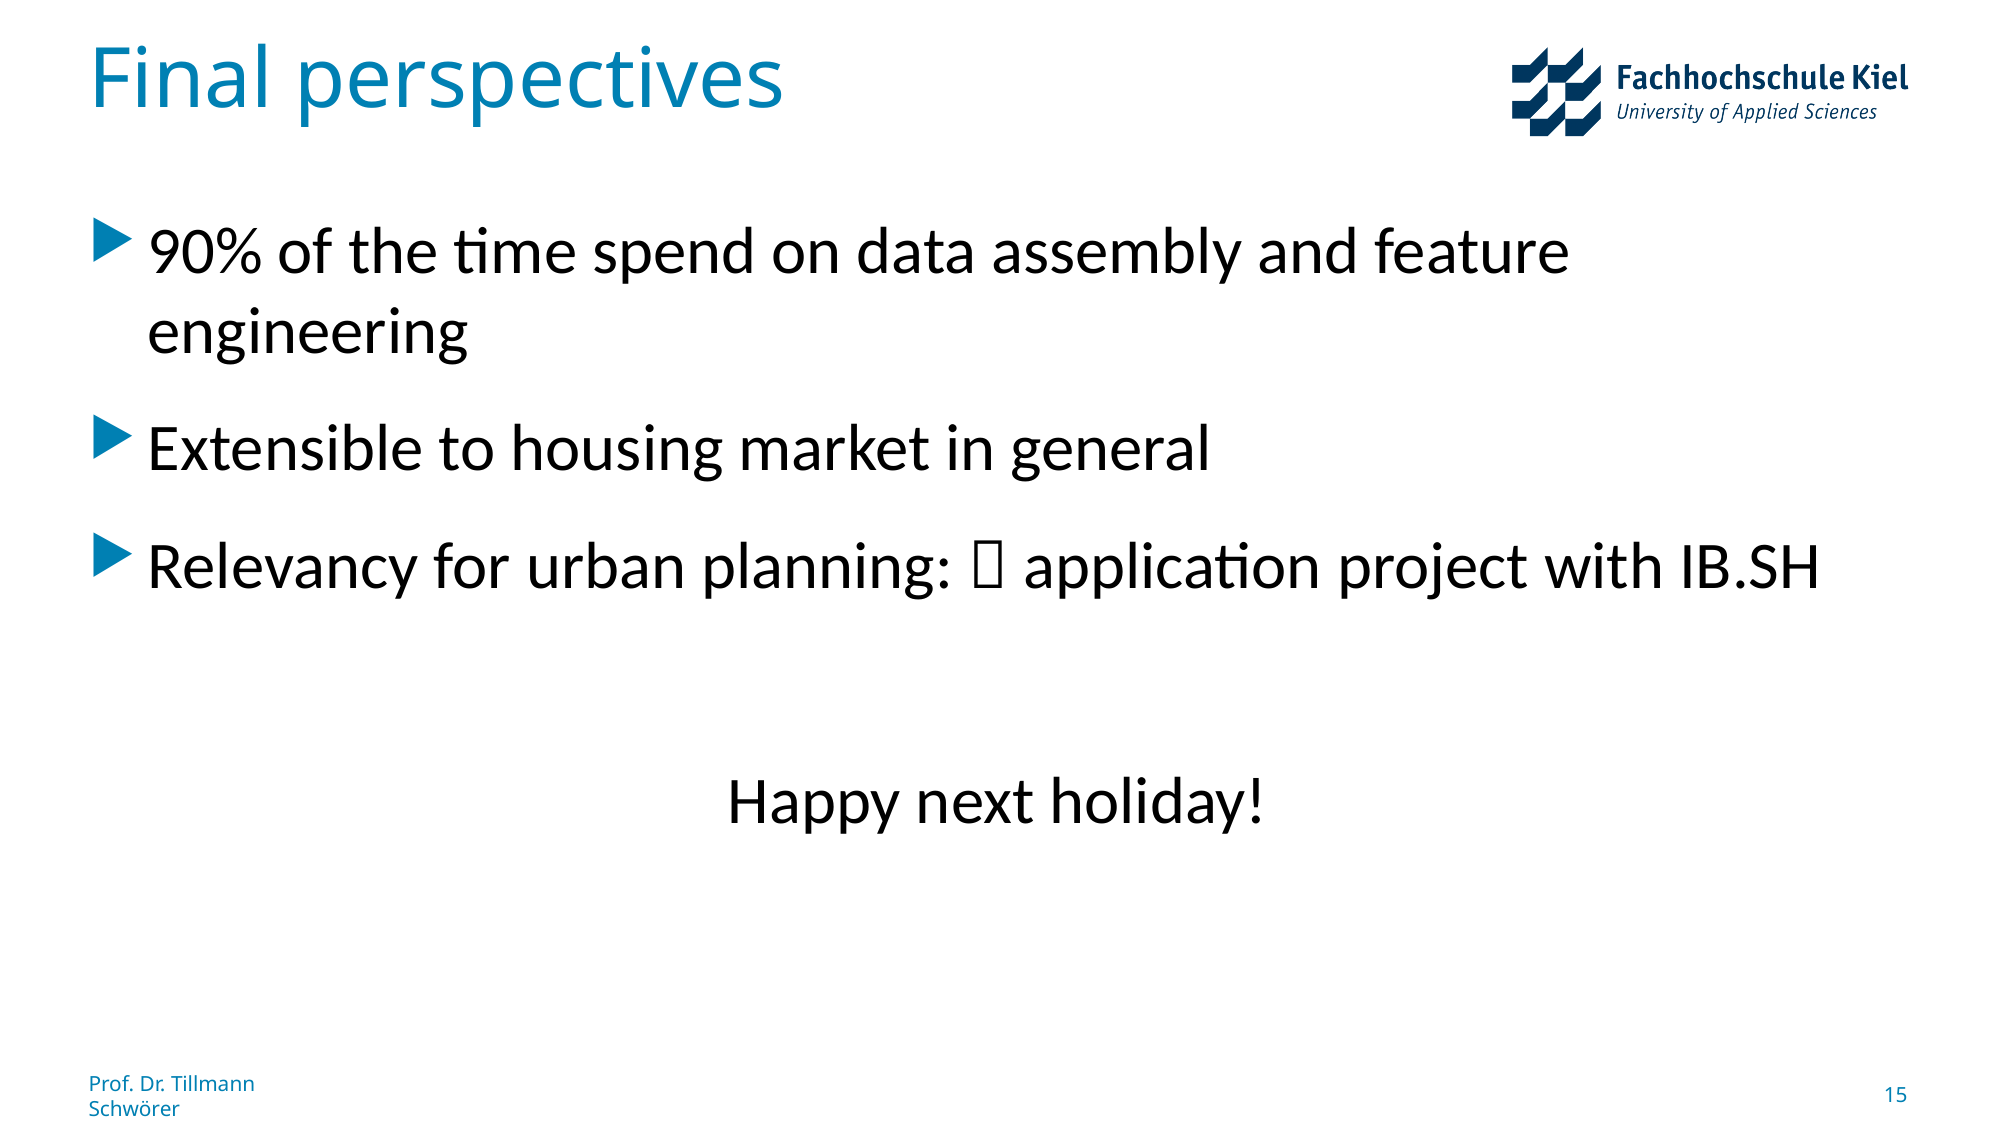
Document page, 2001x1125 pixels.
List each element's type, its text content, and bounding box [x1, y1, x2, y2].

slide_number 15 [1789, 1074, 1908, 1117]
list 90% of the time spend on data assembly and feature engineering Extensible to housing market in general Relevancy for urban planning:  application project with IB.SH Happy next holiday! [88, 206, 1908, 1063]
title Final perspectives [88, 29, 1418, 178]
footer Prof. Dr. Tillmann Schwörer [88, 1074, 325, 1117]
picture [1494, 29, 1926, 154]
